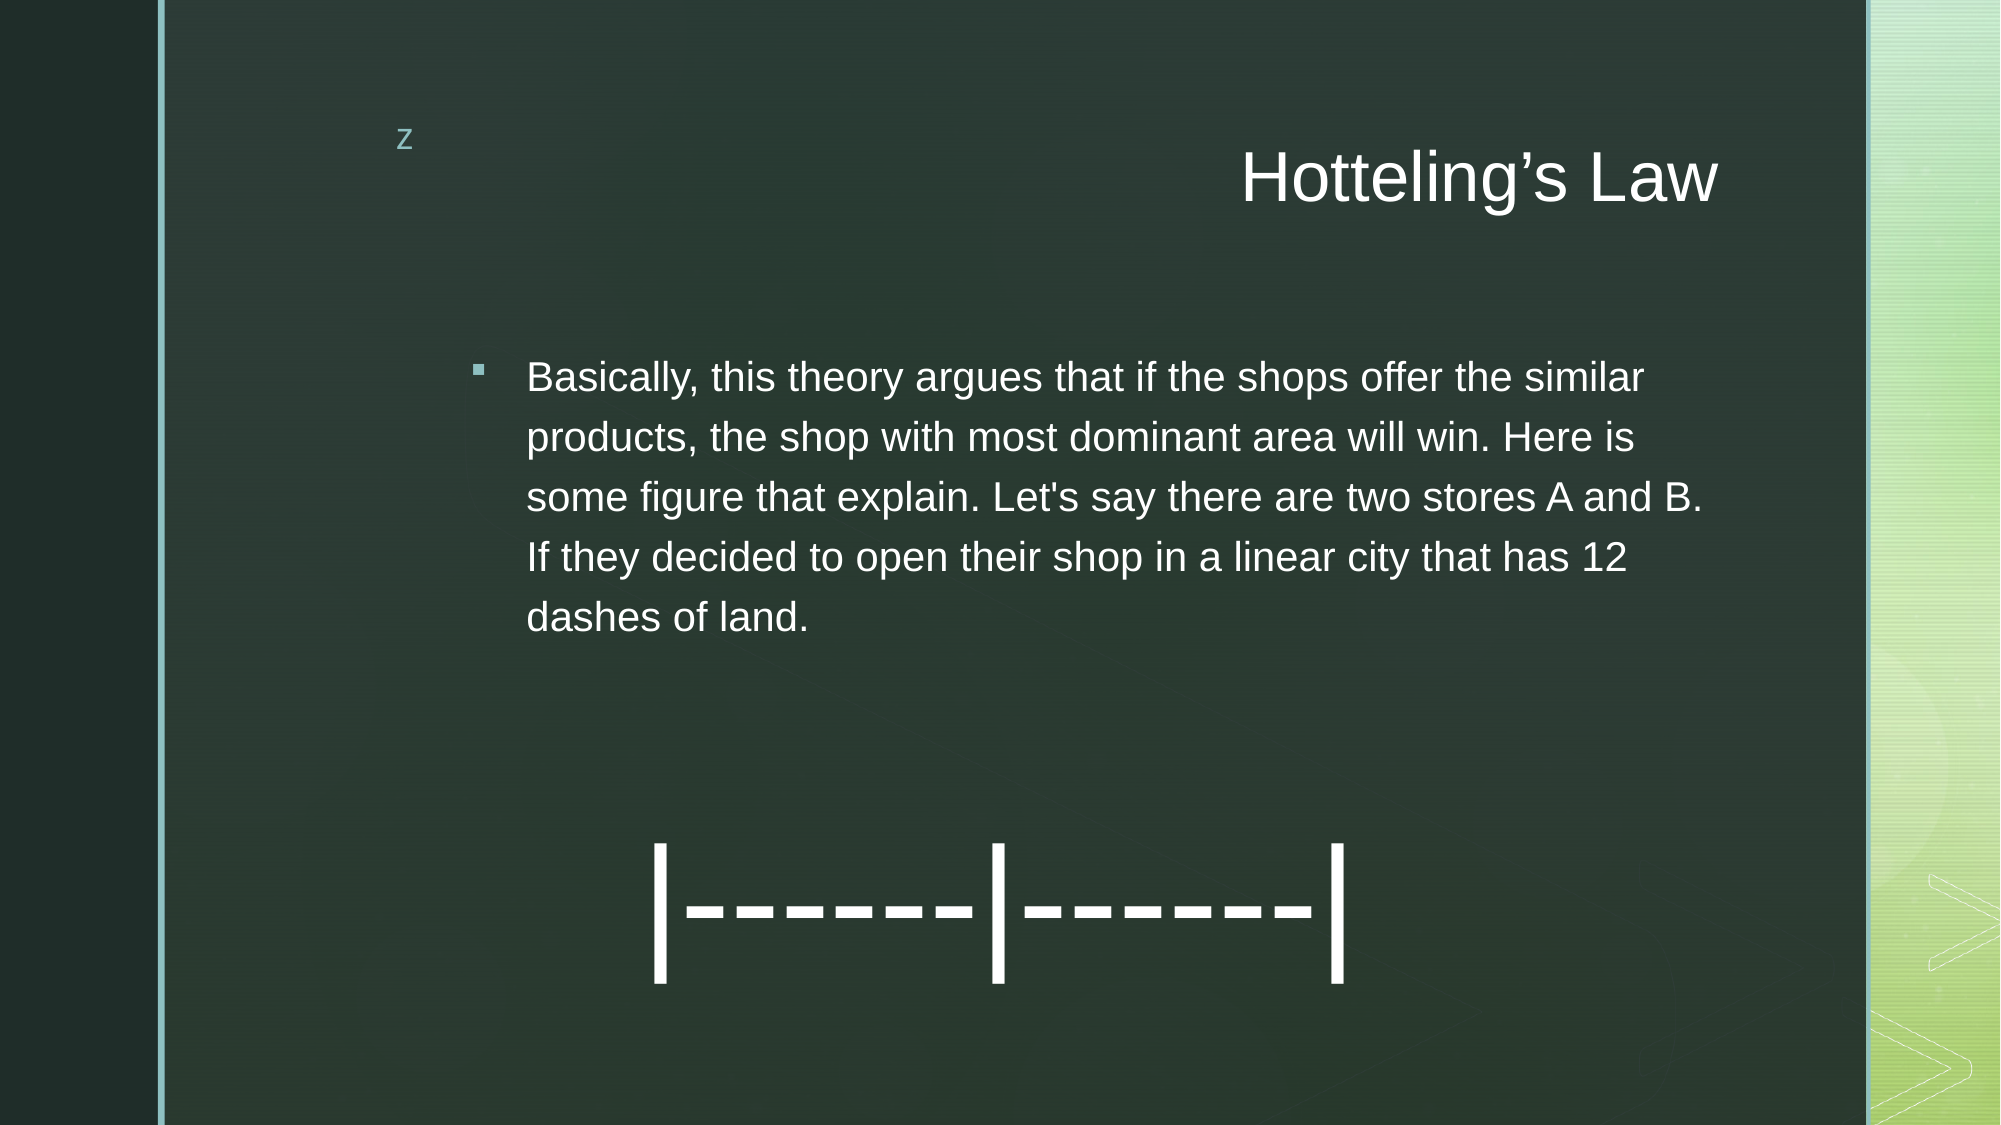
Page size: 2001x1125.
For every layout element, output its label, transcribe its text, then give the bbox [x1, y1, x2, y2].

title Hotteling’s Law [428, 132, 1734, 310]
picture [1871, 0, 2001, 1125]
list Basically, this theory argues that if the shops offer the similar products, the shop with most dominant area will win. Here is some figure that explain. Let's say there are two stores A and B. If they decided to open their shop in a linear city that has 12 dashes of land. [454, 274, 1734, 705]
text_box |------|------| [626, 795, 1374, 991]
